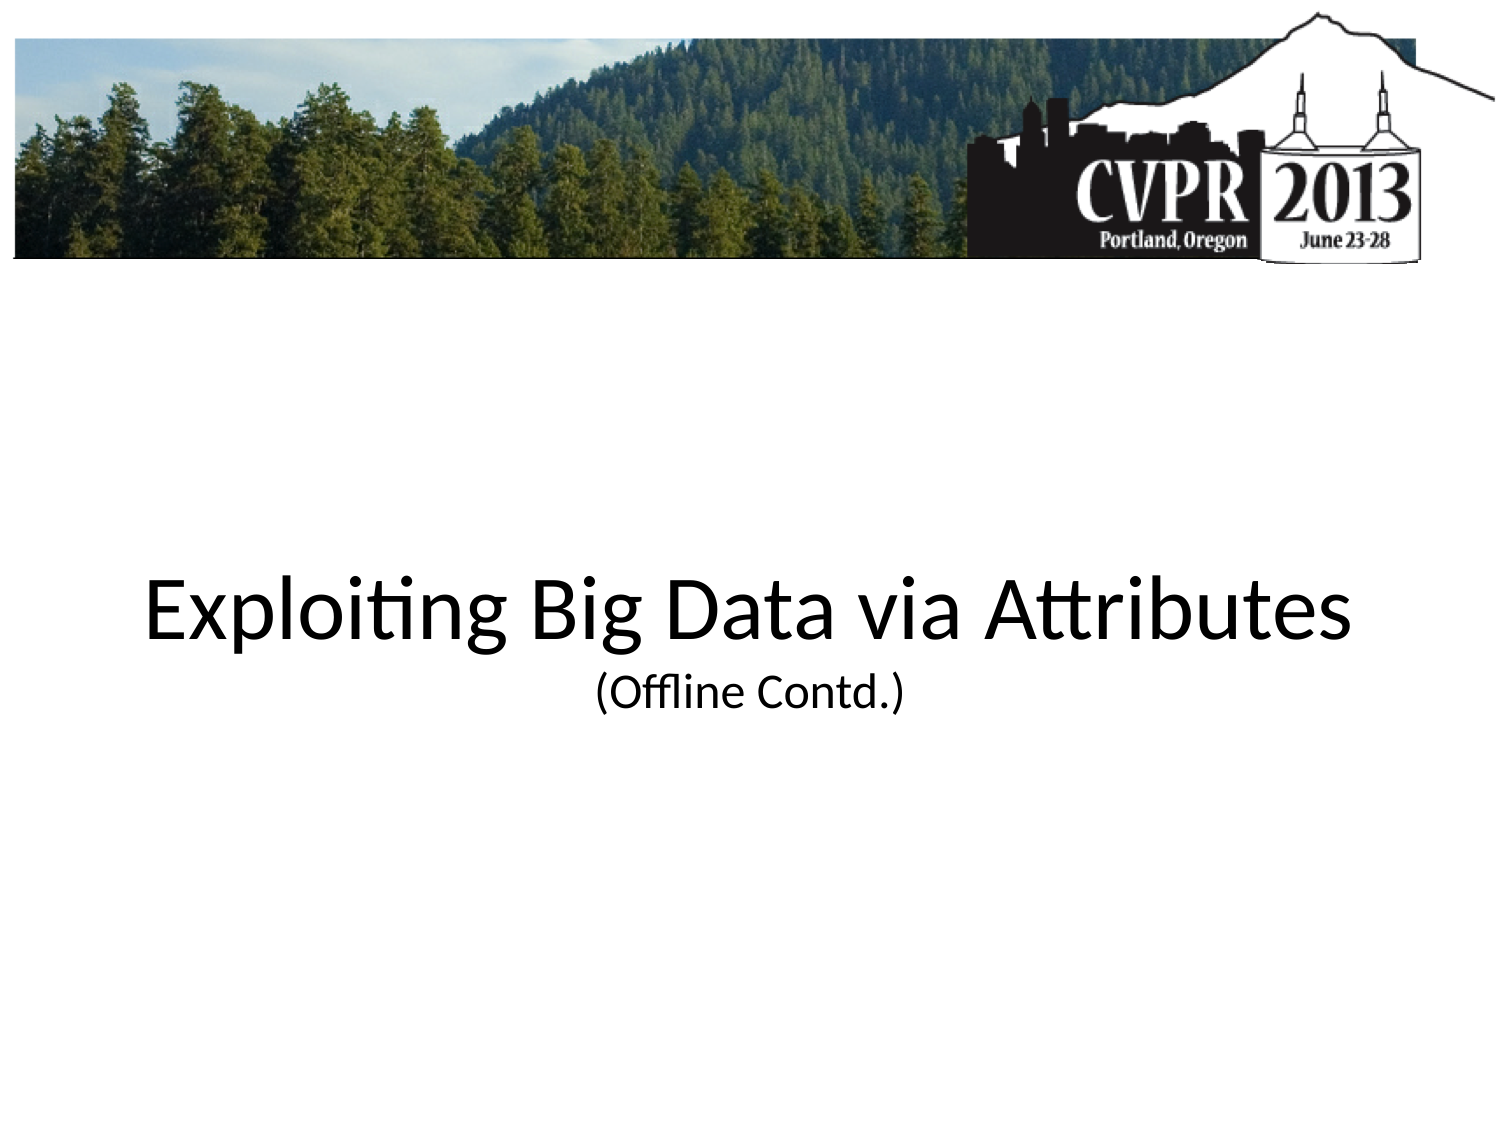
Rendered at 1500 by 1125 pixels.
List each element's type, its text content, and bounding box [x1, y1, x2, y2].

picture [0, 0, 1500, 272]
title Exploiting Big Data via Attributes (Offline Contd.) [112, 512, 1388, 754]
